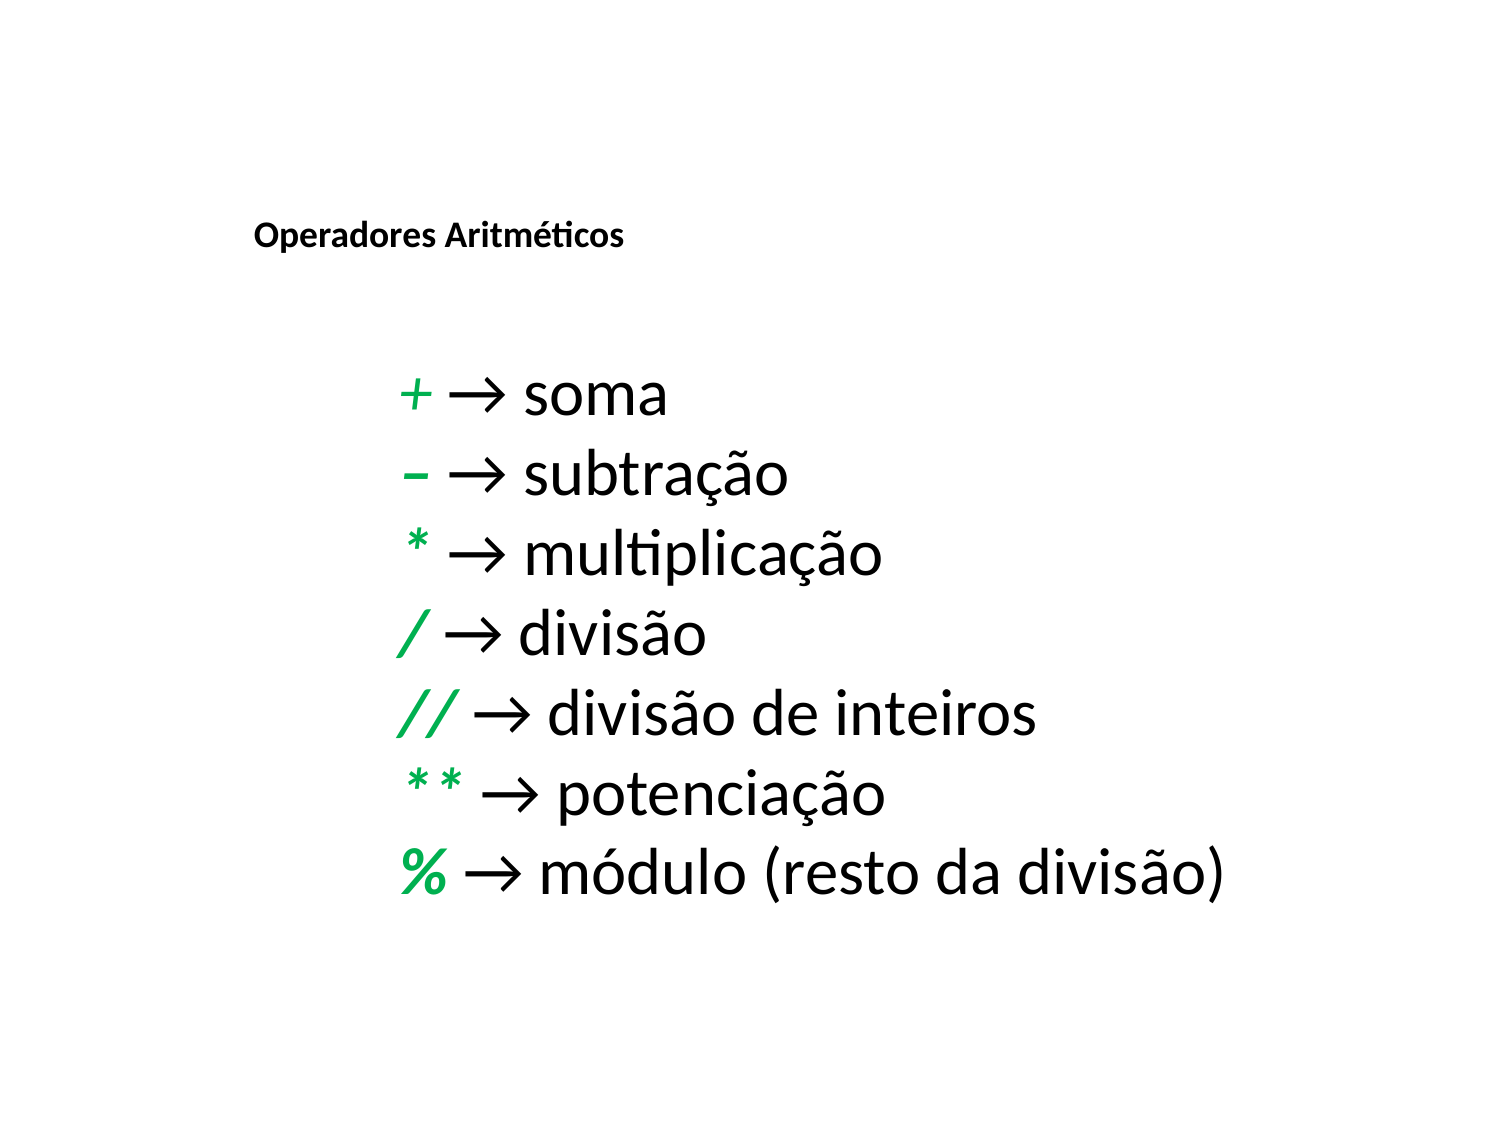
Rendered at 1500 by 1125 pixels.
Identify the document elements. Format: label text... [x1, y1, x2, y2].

text_box + → soma – → subtração * → multiplicação / → divisão // → divisão de inteiros ** → potenciação % → módulo (resto da divisão) [384, 341, 1257, 916]
text_box Operadores Aritméticos [239, 203, 640, 308]
